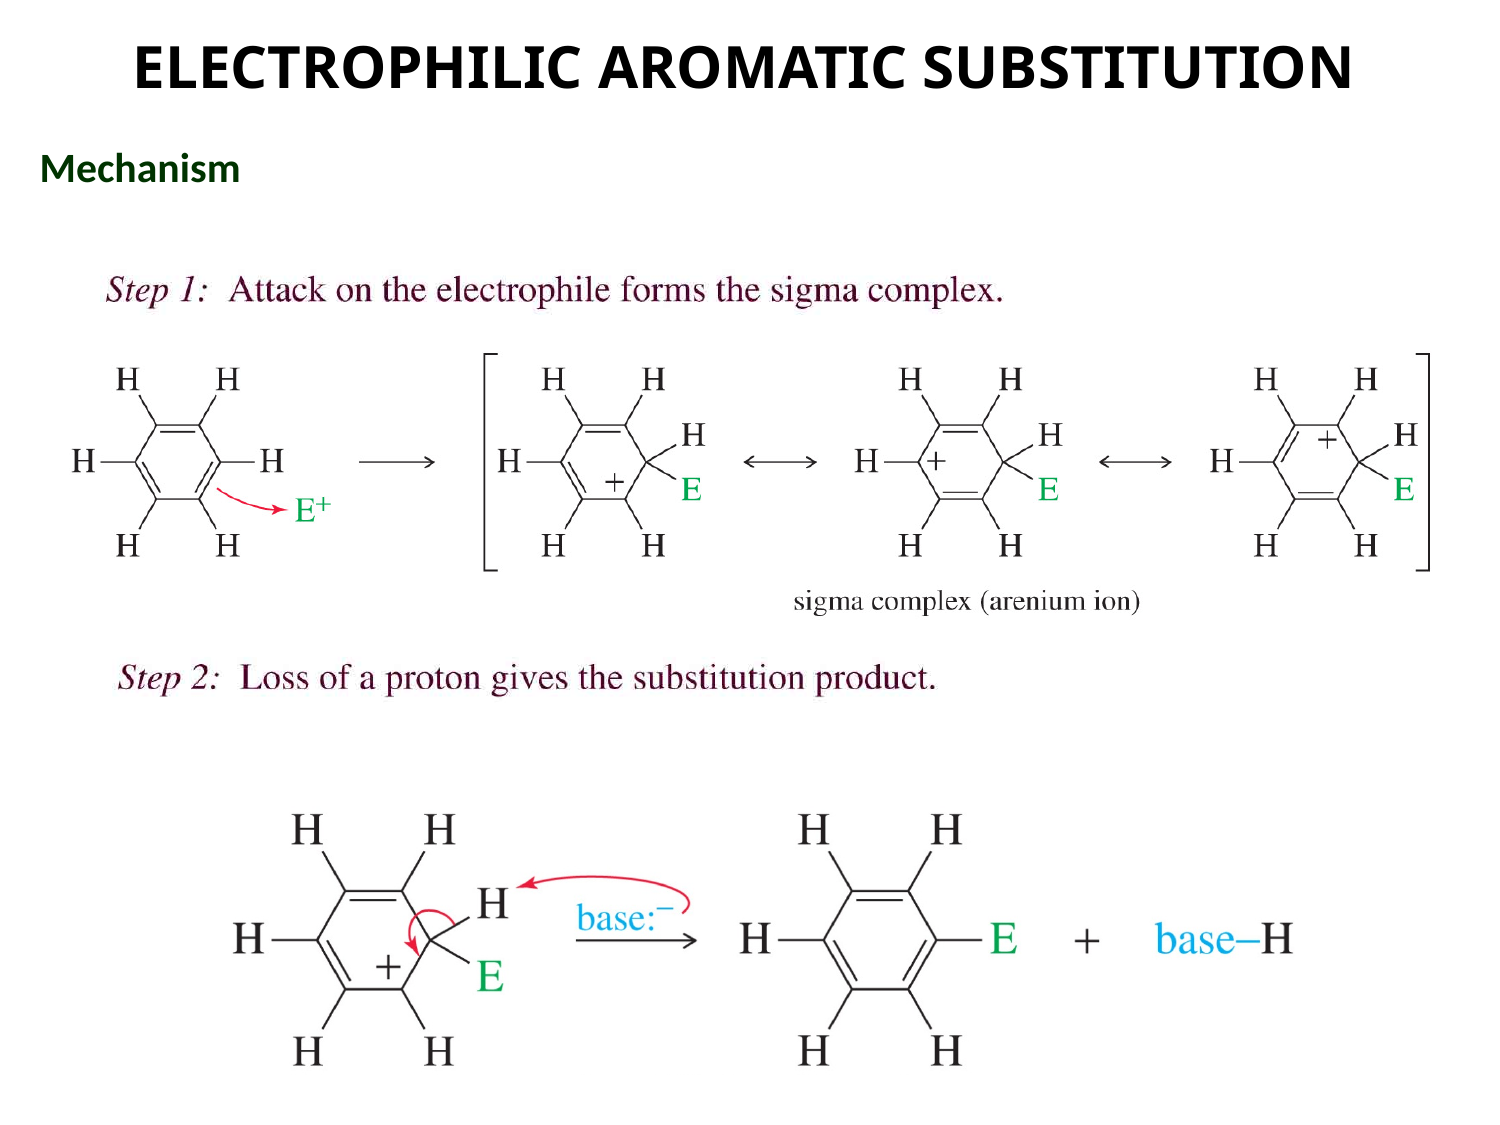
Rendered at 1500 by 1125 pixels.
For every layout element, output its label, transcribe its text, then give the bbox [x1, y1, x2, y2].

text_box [62, 262, 1438, 1076]
text_box ELECTROPHILIC AROMATIC SUBSTITUTION Mechanism [24, 23, 1463, 198]
